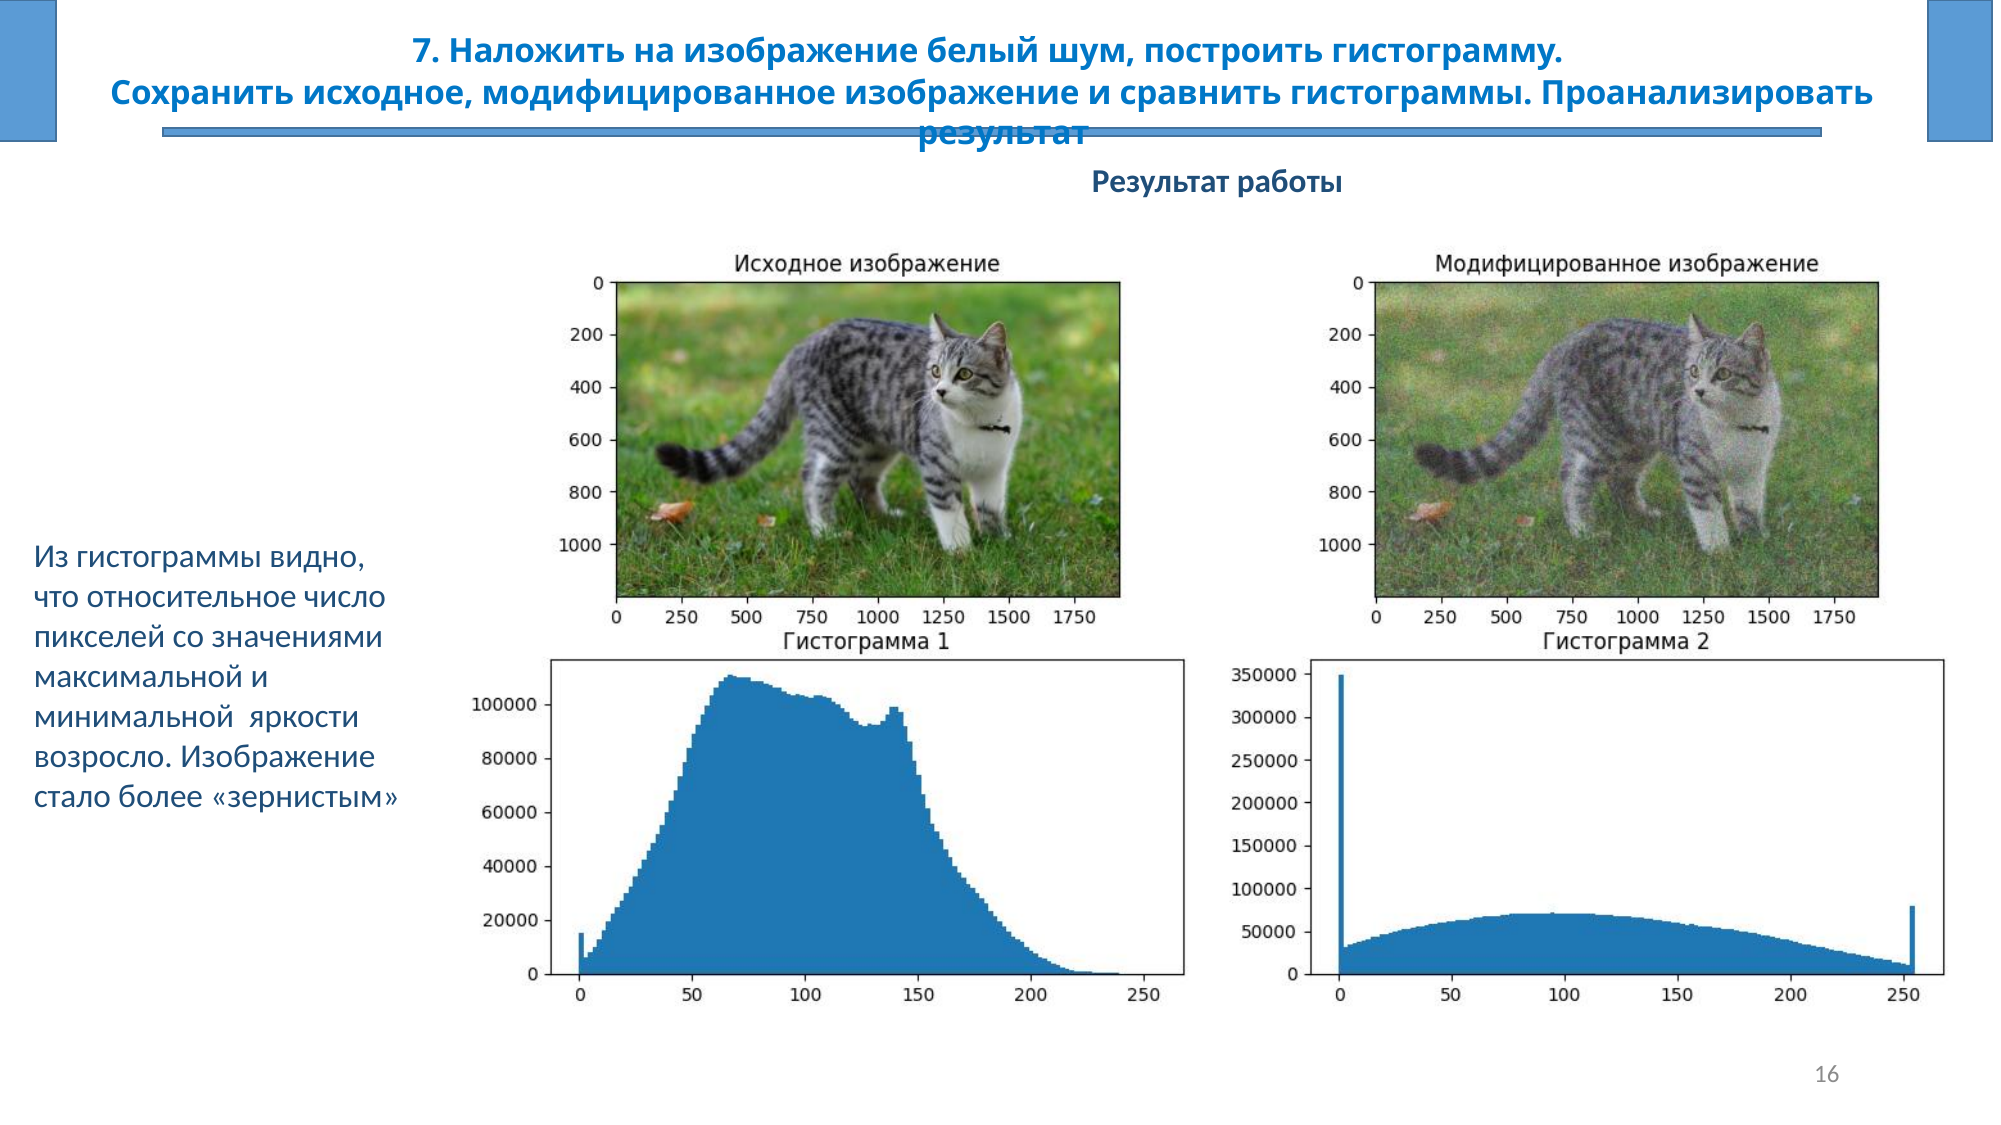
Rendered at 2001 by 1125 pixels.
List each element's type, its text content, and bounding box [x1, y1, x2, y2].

text_box [1927, 0, 1993, 142]
text_box 7. Наложить на изображение белый шум, построить гистограмму. Сохранить исходное, модифицированное изображение и сравнить гистограммы. Проанализировать результат [48, 27, 1937, 151]
text_box Результат работы [1077, 151, 1435, 209]
slide_number 16 [1404, 1042, 1855, 1103]
picture [456, 209, 1960, 1042]
text_box Из гистограммы видно, что относительное число пикселей со значениями максимальной и минимальной яркости возросло. Изображение стало более «зернистым» [18, 527, 431, 822]
text_box [0, 0, 57, 142]
